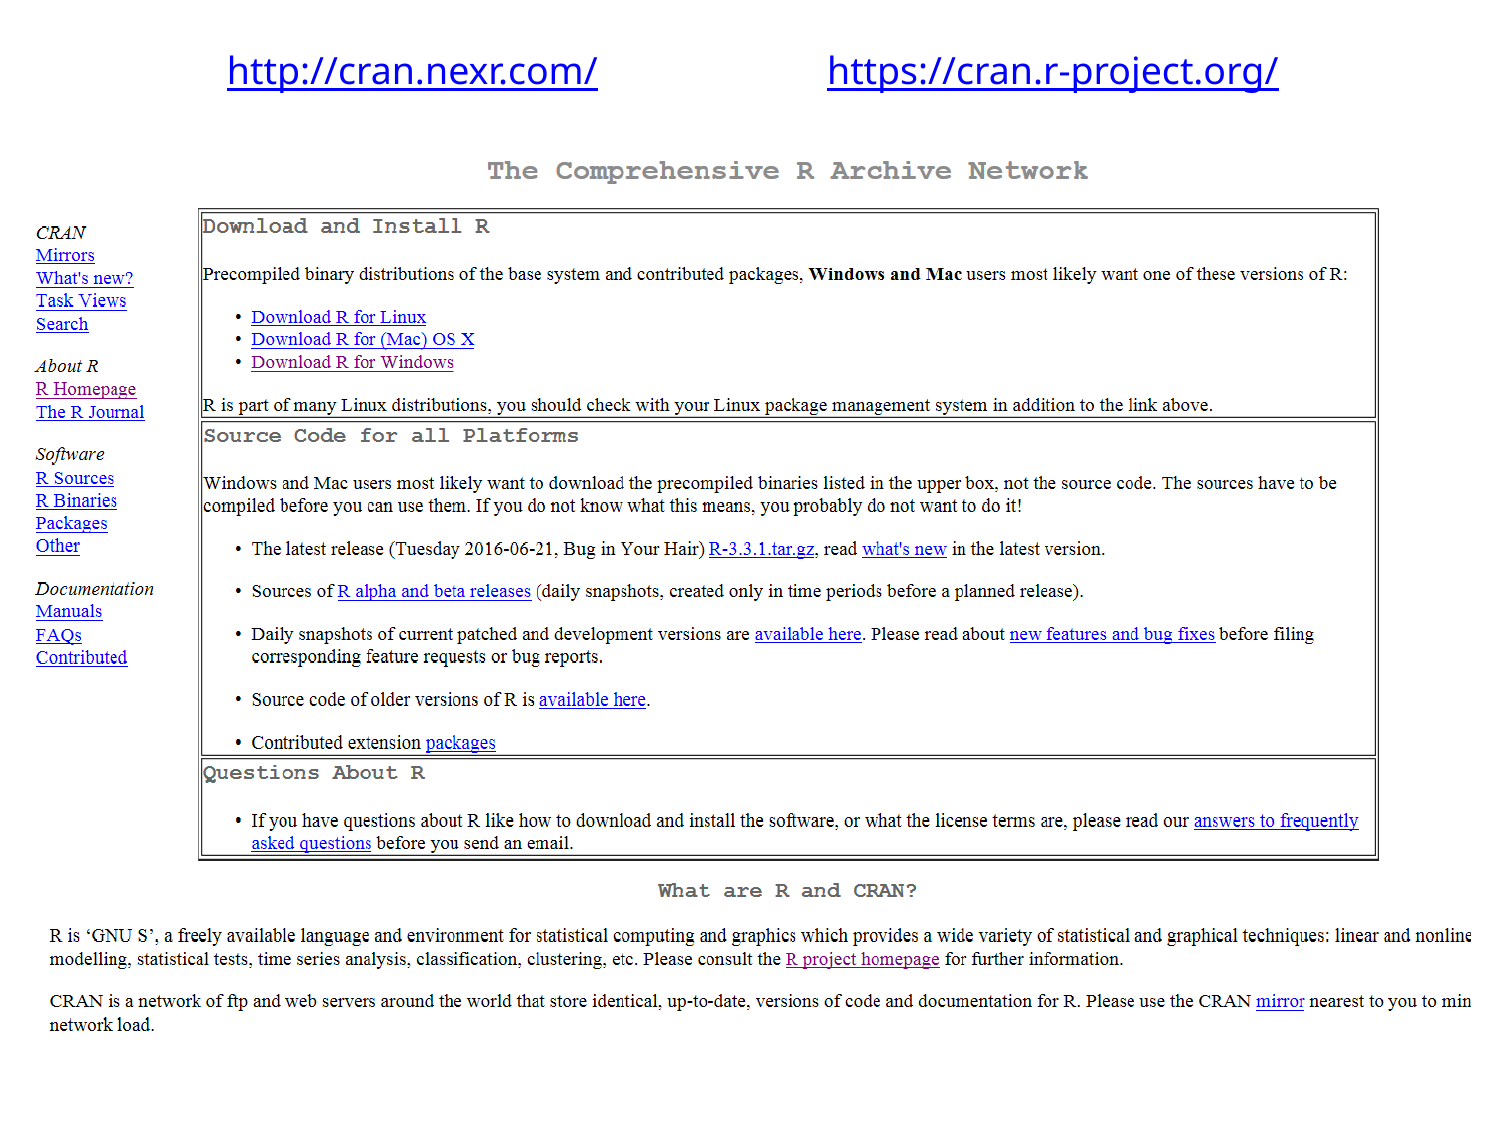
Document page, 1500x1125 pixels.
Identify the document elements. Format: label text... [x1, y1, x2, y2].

picture [29, 148, 1471, 1059]
text_box https://cran.r-project.org/ [812, 40, 1294, 106]
text_box http://cran.nexr.com/ [212, 40, 613, 106]
